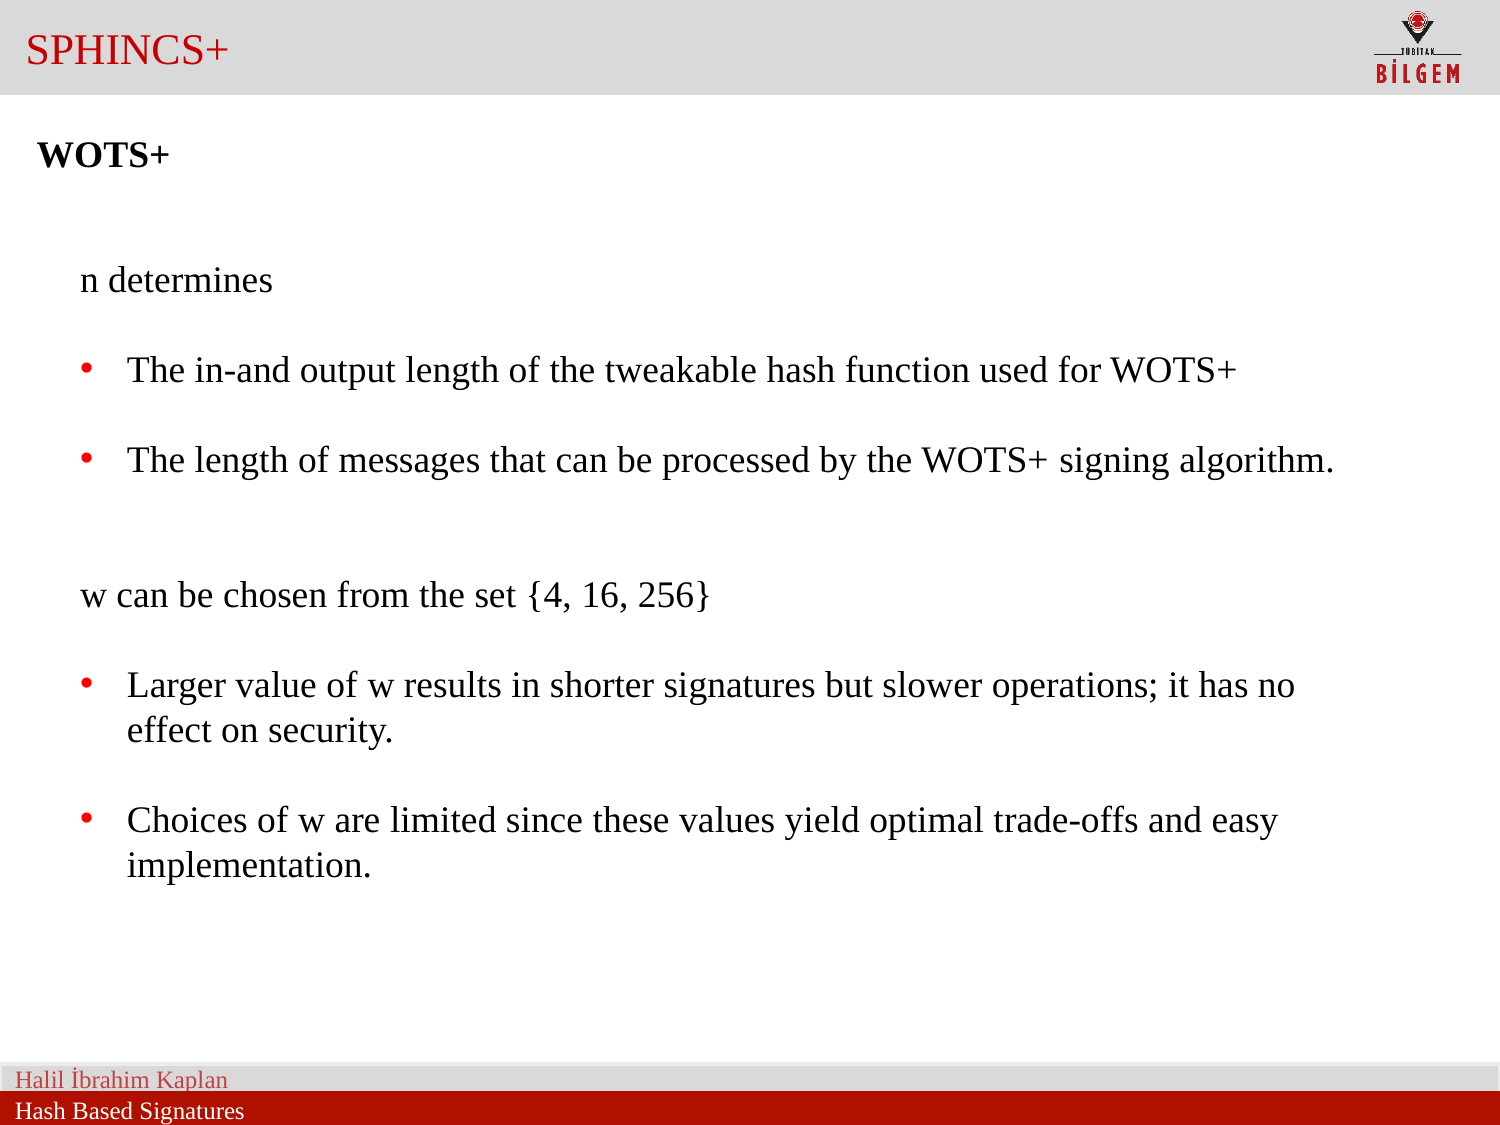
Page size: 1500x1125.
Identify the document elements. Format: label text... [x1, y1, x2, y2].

text_box Halil İbrahim Kaplan [0, 1062, 1500, 1091]
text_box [0, 0, 1500, 98]
text_box Hash Based Signatures [0, 1091, 1500, 1125]
text_box n determines The in-and output length of the tweakable hash function used for WOTS+ The length of messages that can be processed by the WOTS+ signing algorithm. w can be chosen from the set {4, 16, 256} Larger value of w results in shorter signatures but slower operations; it has no effect on security. Choices of w are limited since these values yield optimal trade-offs and easy implementation. [65, 247, 1388, 893]
text_box WOTS+ [21, 123, 245, 183]
